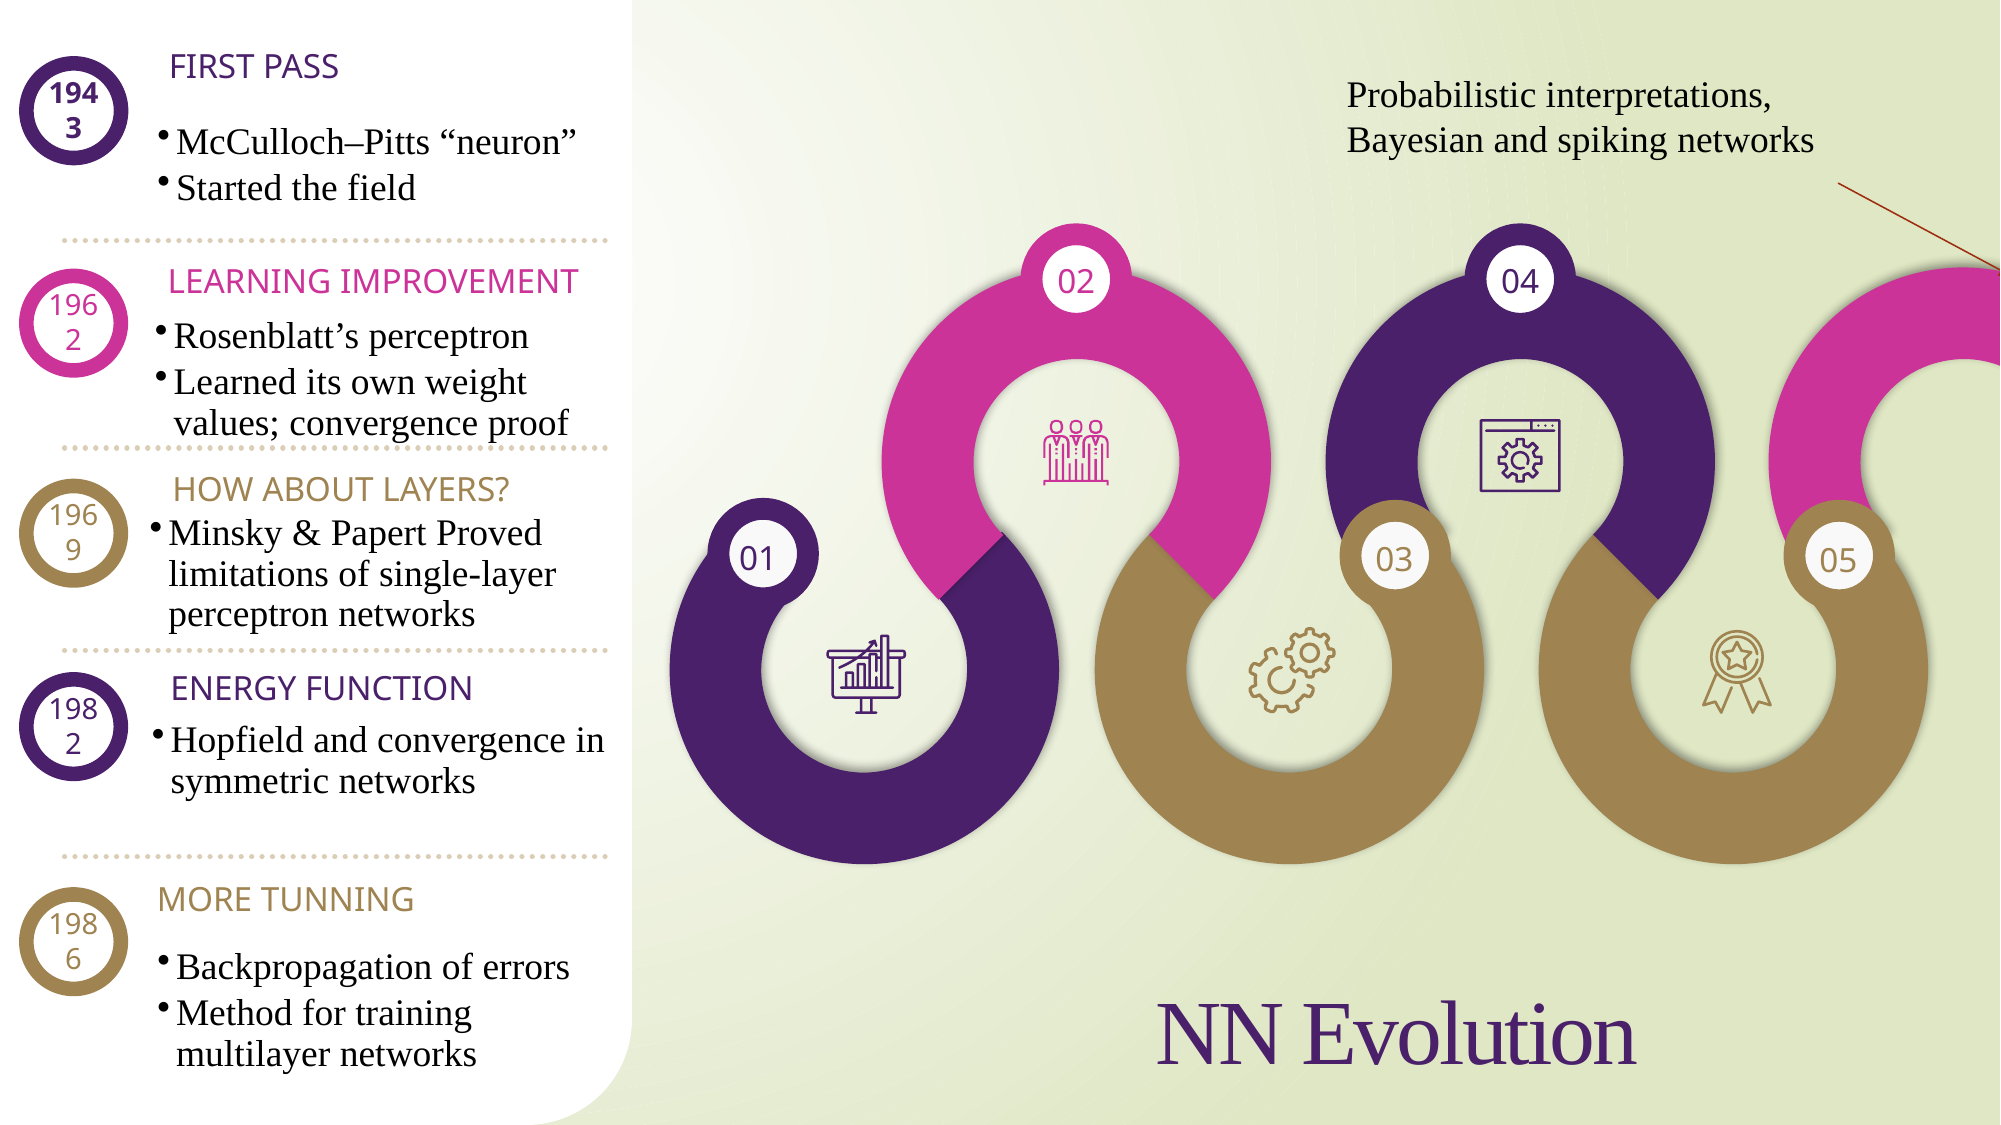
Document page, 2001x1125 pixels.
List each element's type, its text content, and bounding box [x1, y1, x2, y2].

text_box 1962 [25, 274, 123, 372]
text_box FIRST PASS [154, 38, 355, 93]
text_box LEARNING IMPROVEMENT [153, 252, 595, 308]
text_box Backpropagation of errors Method for training multilayer networks [142, 939, 631, 1082]
text_box MORE TUNNING [142, 870, 431, 926]
text_box McCulloch–Pitts “neuron” Started the field [142, 114, 631, 216]
text_box Minsky & Papert Proved limitations of single-layer perceptron networks [134, 505, 623, 642]
text_box Probabilistic interpretations, Bayesian and spiking networks [1331, 62, 1913, 168]
text_box Rosenblatt’s perceptron Learned its own weight values; convergence proof [140, 308, 628, 451]
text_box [1701, 629, 1773, 715]
text_box 1986 [25, 893, 123, 991]
text_box 1969 [25, 484, 123, 582]
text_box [1247, 626, 1336, 715]
text_box [0, 0, 634, 1125]
text_box NN Evolution [1140, 965, 1654, 1091]
text_box Hopfield and convergence in symmetric networks [137, 713, 625, 809]
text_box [1479, 418, 1561, 493]
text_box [669, 233, 2000, 865]
text_box ENERGY FUNCTION [155, 659, 498, 715]
text_box 1943 [25, 62, 123, 160]
text_box 1982 [25, 678, 123, 776]
text_box HOW ABOUT LAYERS? [157, 460, 526, 516]
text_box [1838, 182, 1964, 268]
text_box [1043, 419, 1109, 486]
